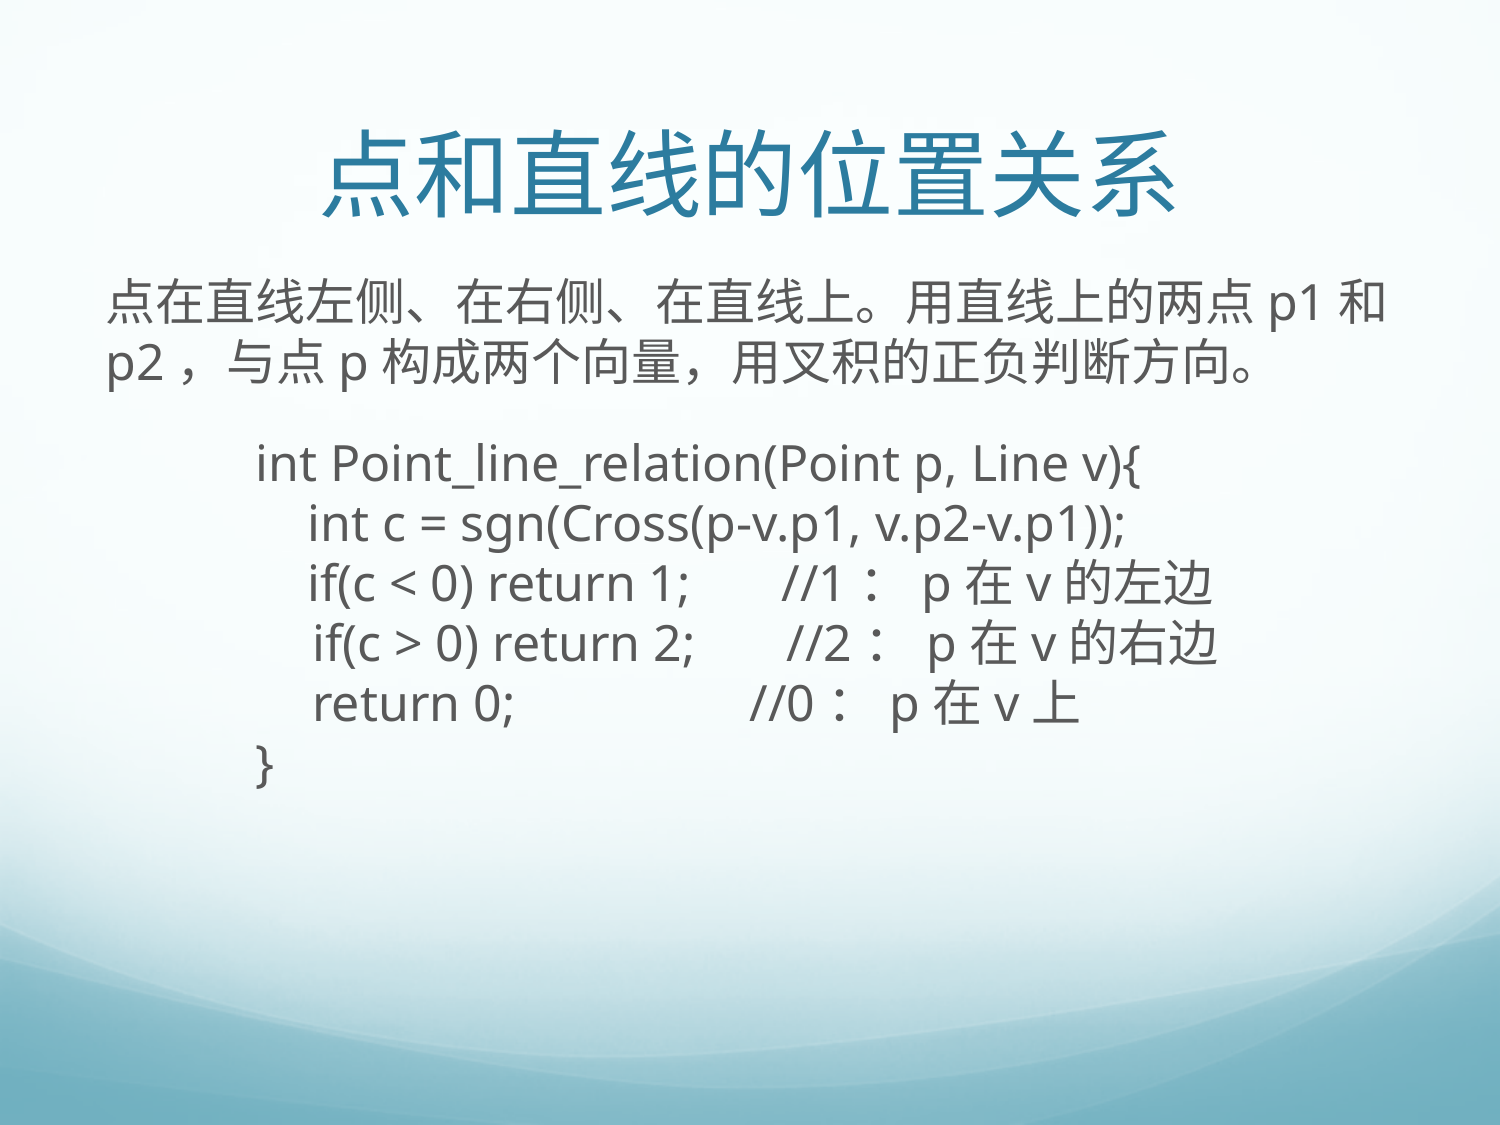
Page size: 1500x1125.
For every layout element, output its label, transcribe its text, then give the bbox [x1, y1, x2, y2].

list 点在直线左侧、在右侧、在直线上。用直线上的两点p1和p2，与点p构成两个向量，用叉积的正负判断方向。 int Point_line_relation(Point p, Line v){ int c = sgn(Cross(p-v.p1, v.p2-v.p1)); if(c < 0) return 1; //1：p在v的左边 if(c > 0) return 2; //2：p在v的右边 return 0; //0：p在v上 } [90, 262, 1410, 975]
title 点和直线的位置关系 [90, 17, 1410, 237]
